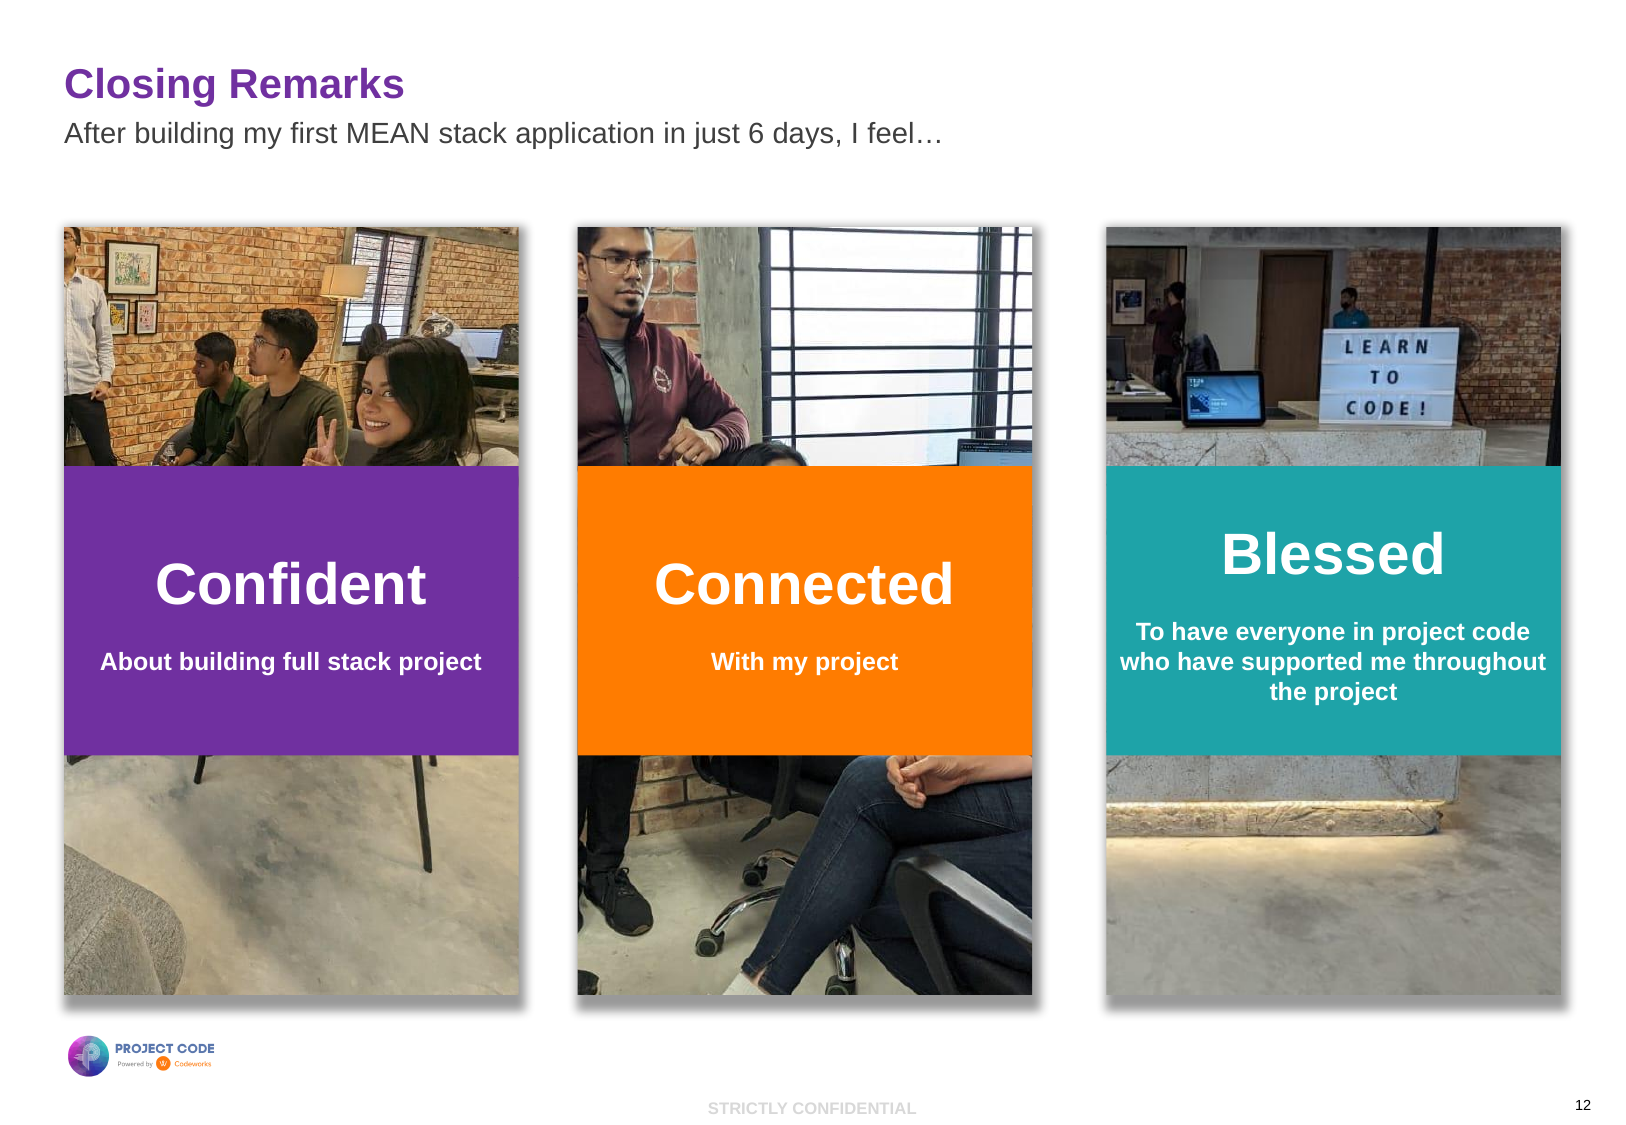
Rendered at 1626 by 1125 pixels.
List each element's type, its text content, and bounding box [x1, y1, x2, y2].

picture [63, 226, 519, 995]
picture [577, 226, 1033, 995]
list Closing Remarks [64, 0, 1562, 109]
picture [64, 1017, 220, 1095]
title After building my first MEAN stack application in just 6 days, I feel… [64, 118, 1562, 307]
picture [1106, 226, 1562, 995]
